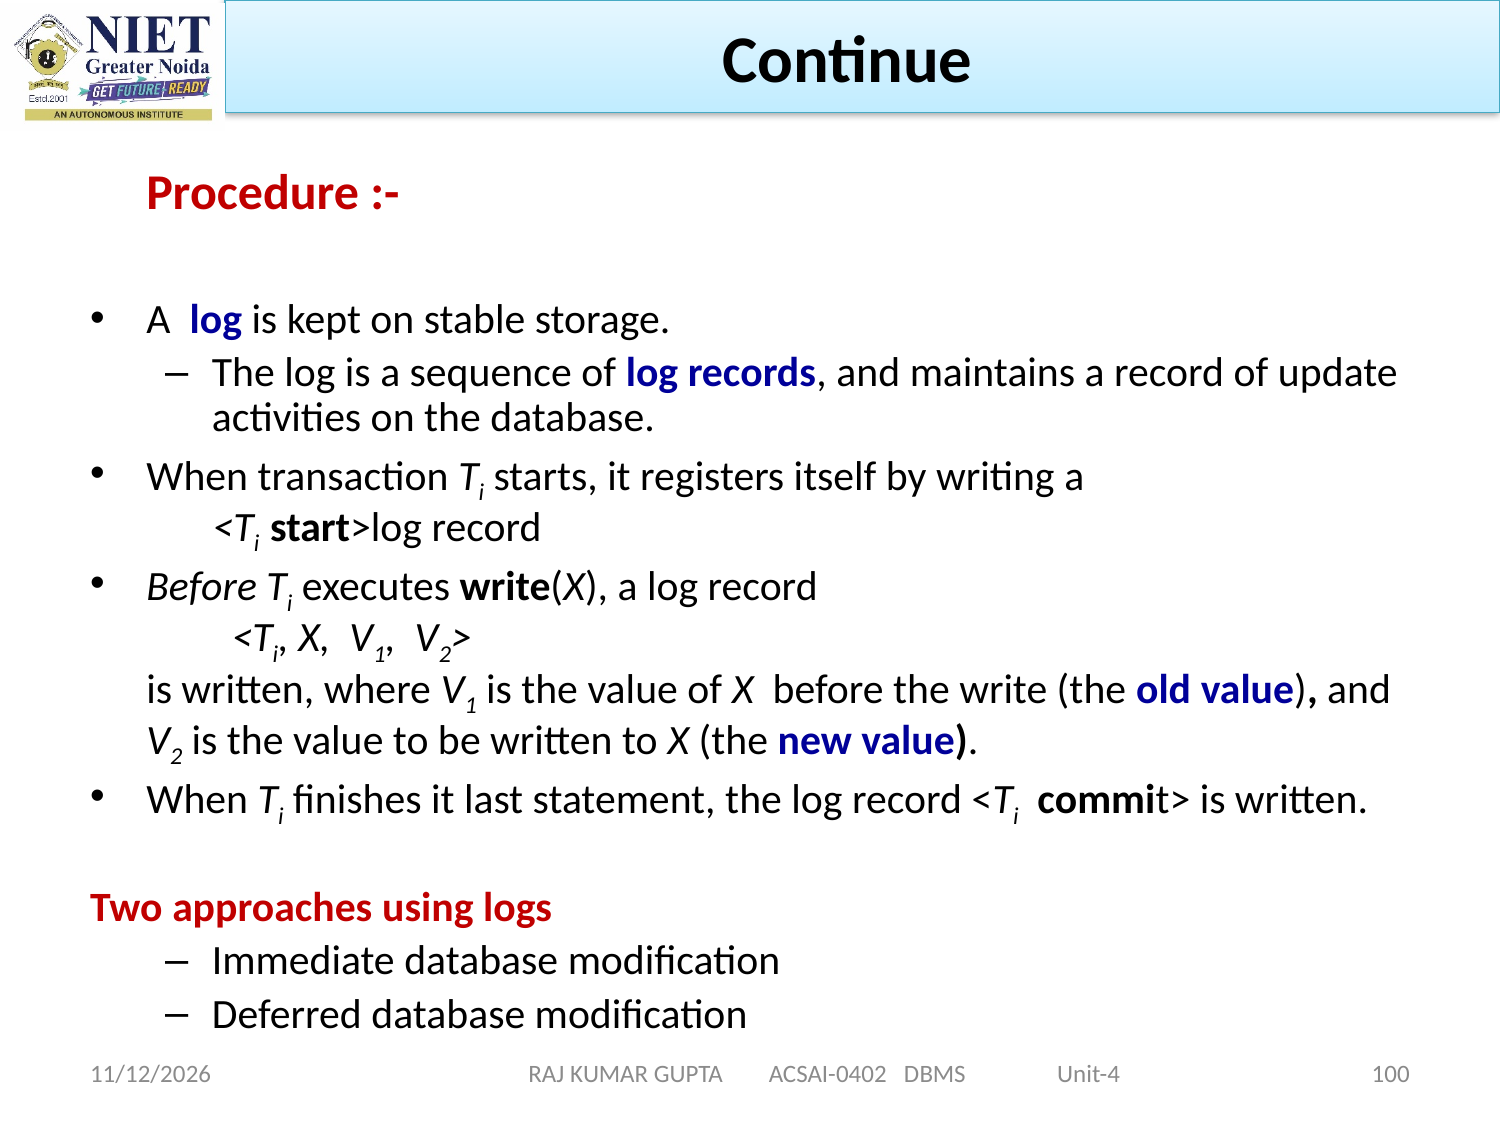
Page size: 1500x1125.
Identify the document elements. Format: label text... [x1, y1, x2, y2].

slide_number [75, 1043, 412, 1103]
text_box Continue [224, 0, 1500, 113]
list Procedure :- A log is kept on stable storage. The log is a sequence of log records, and maintains a record of update activities on the database. When transaction Ti starts, it registers itself by writing a <Ti start>log record Before Ti executes write(X), a log record <Ti, X, V1, V2> is written, where V1 is the value of X before the write (the old value), and V2 is the value to be written to X (the new value). When Ti finishes it last statement, the log record <Ti commit> is written. Two approaches using logs Immediate database modification Deferred database modification [75, 151, 1425, 1043]
slide_number 100 [1074, 1043, 1425, 1103]
picture [0, 2, 226, 131]
footer RAJ KUMAR GUPTA ACSAI-0402 DBMS Unit-4 [412, 1043, 1074, 1103]
